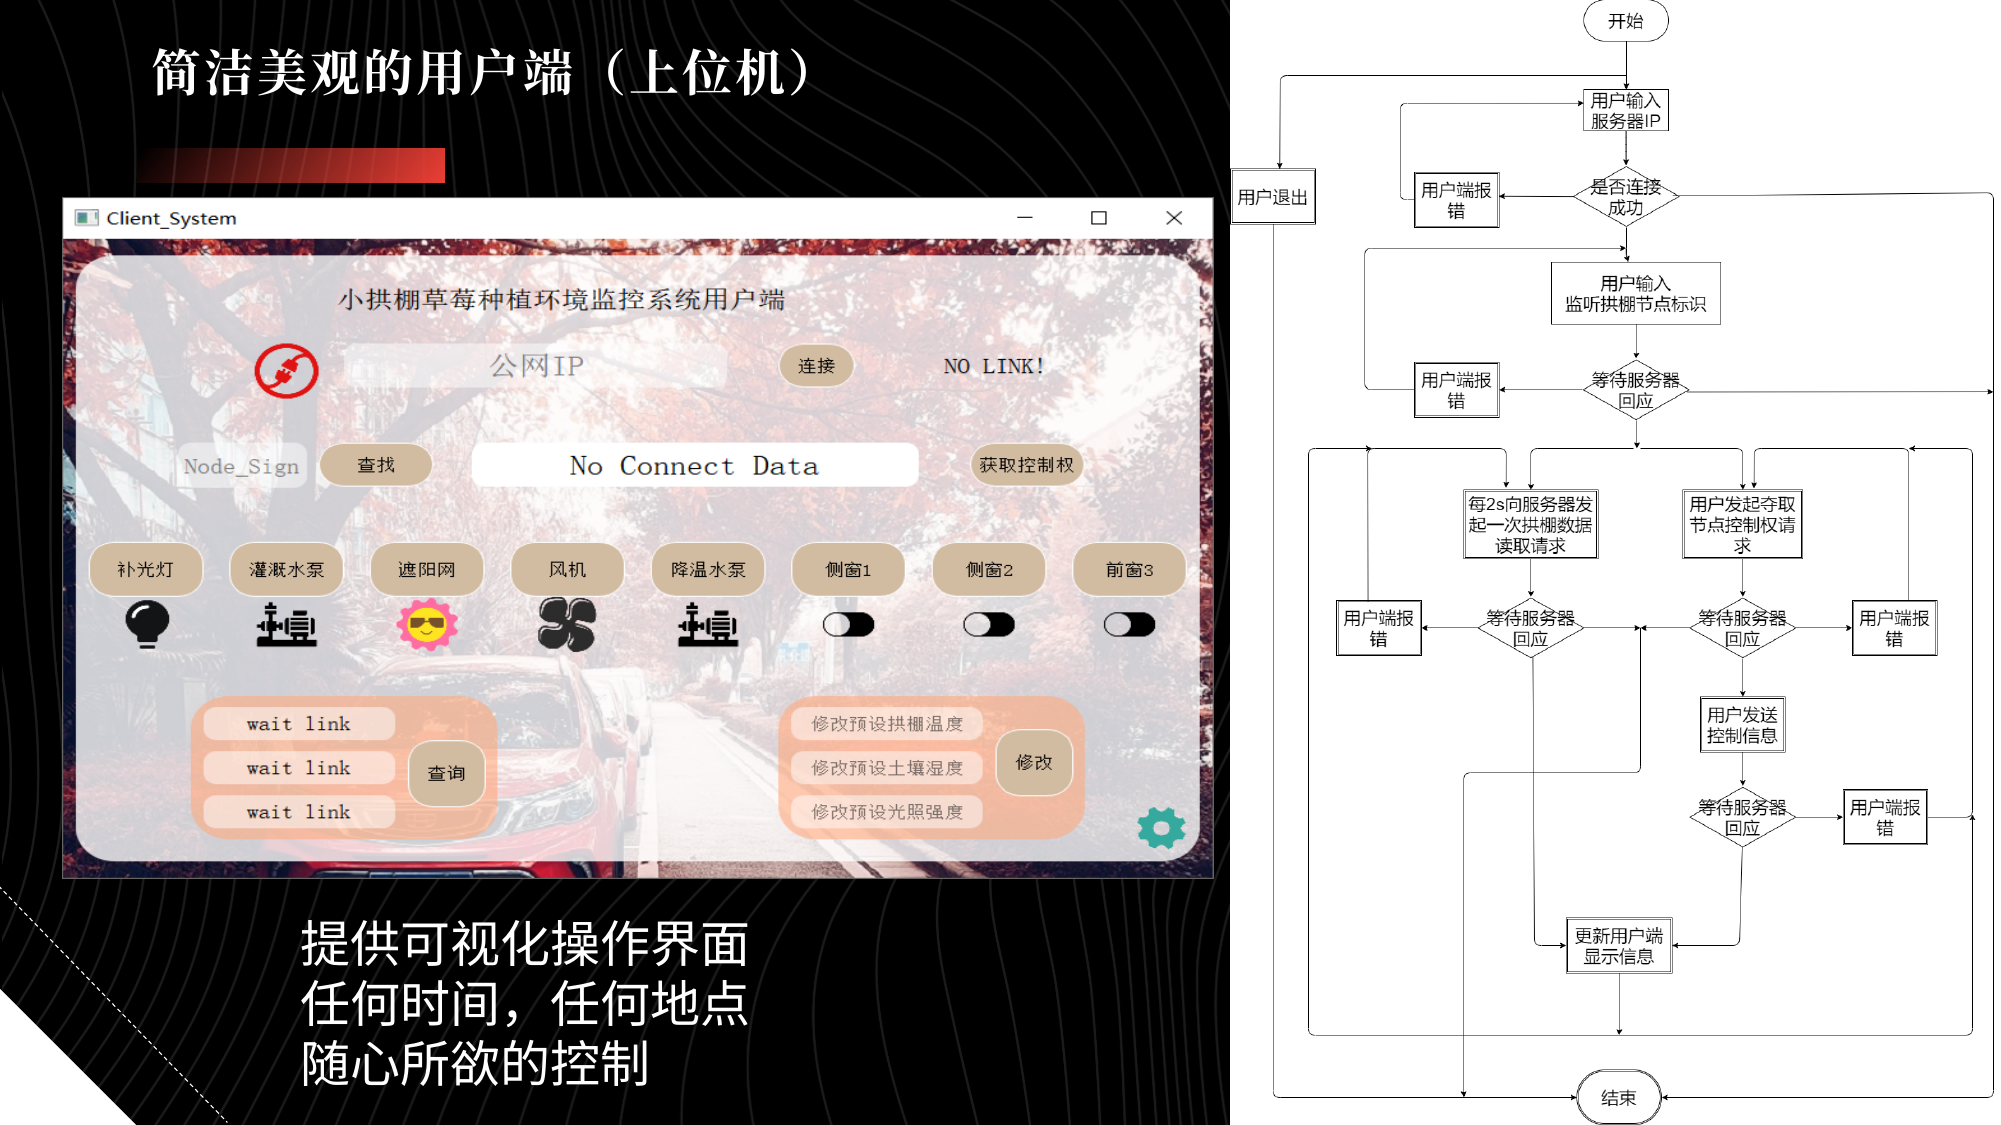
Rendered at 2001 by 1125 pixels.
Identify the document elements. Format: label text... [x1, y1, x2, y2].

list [62, 197, 1214, 879]
text_box 提供可视化操作界面 任何时间，任何地点 随心所欲的控制 [285, 905, 957, 1101]
title 简洁美观的用户端（上位机） [136, 27, 1230, 124]
picture [1230, 0, 2000, 1125]
